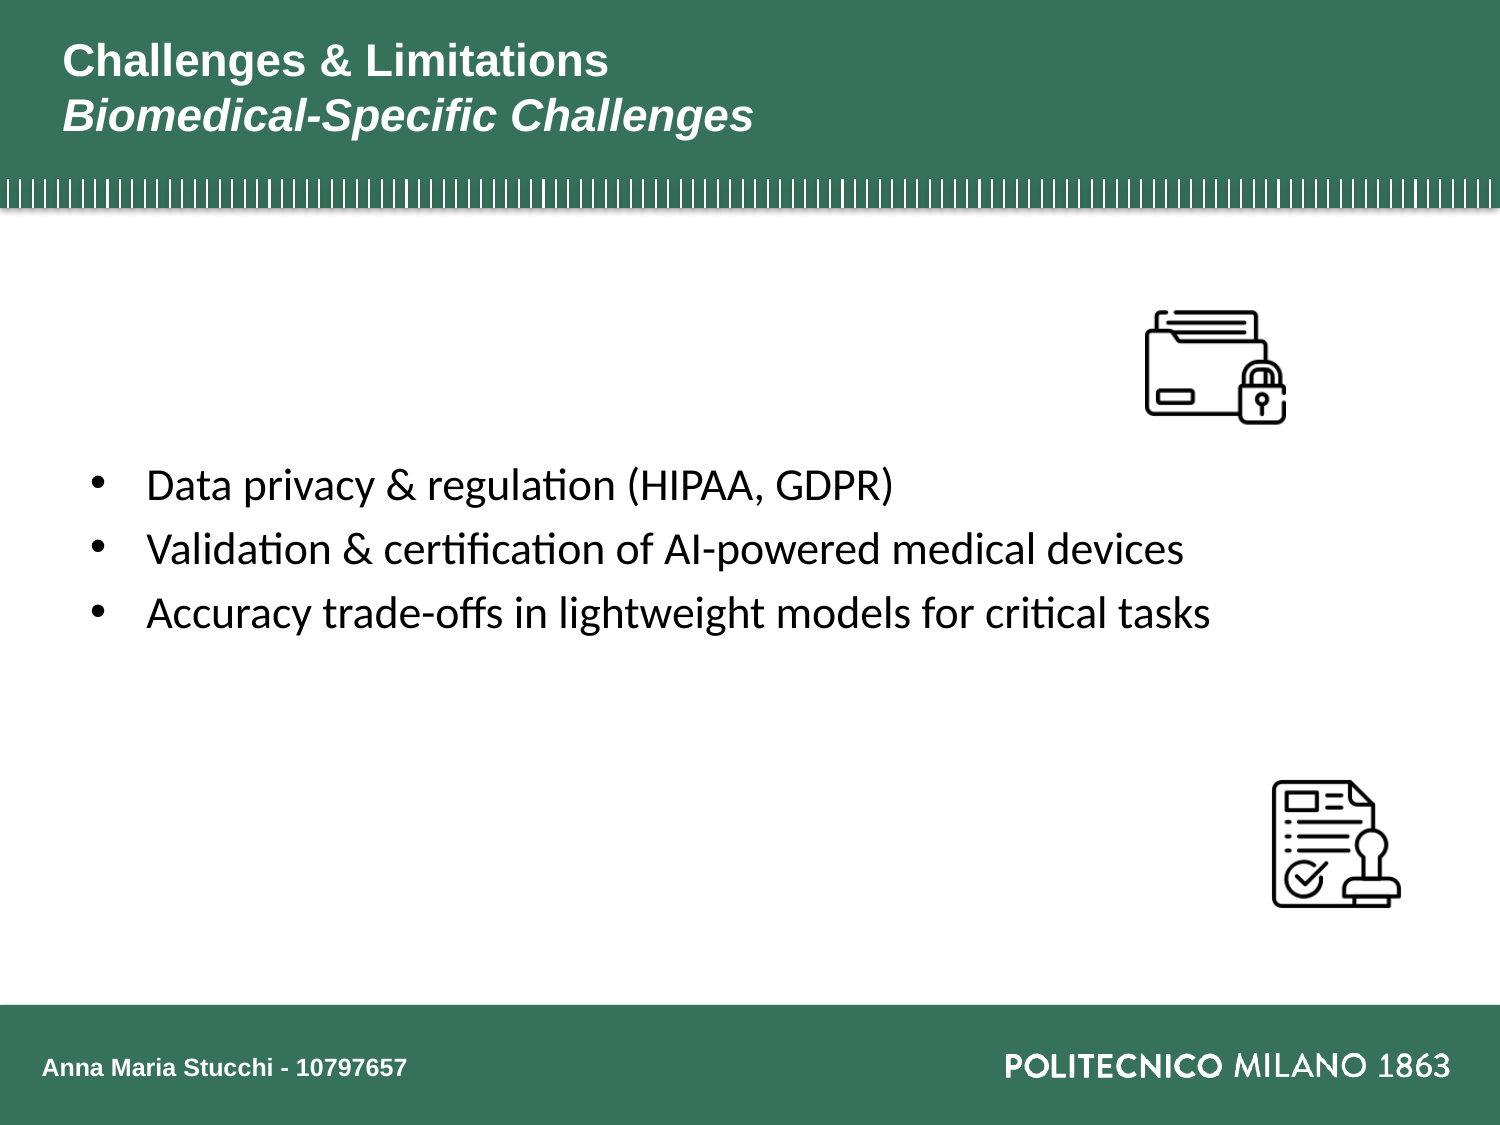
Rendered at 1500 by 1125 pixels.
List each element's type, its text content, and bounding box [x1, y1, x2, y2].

title Challenges & Limitations Biomedical-Specific Challenges [47, 22, 1455, 161]
picture [999, 1041, 1456, 1089]
picture [1270, 777, 1403, 910]
list Data privacy & regulation (HIPAA, GDPR) Validation & certification of AI-powered medical devices Accuracy trade-offs in lightweight models for critical tasks [75, 446, 1441, 679]
picture [1145, 297, 1286, 438]
